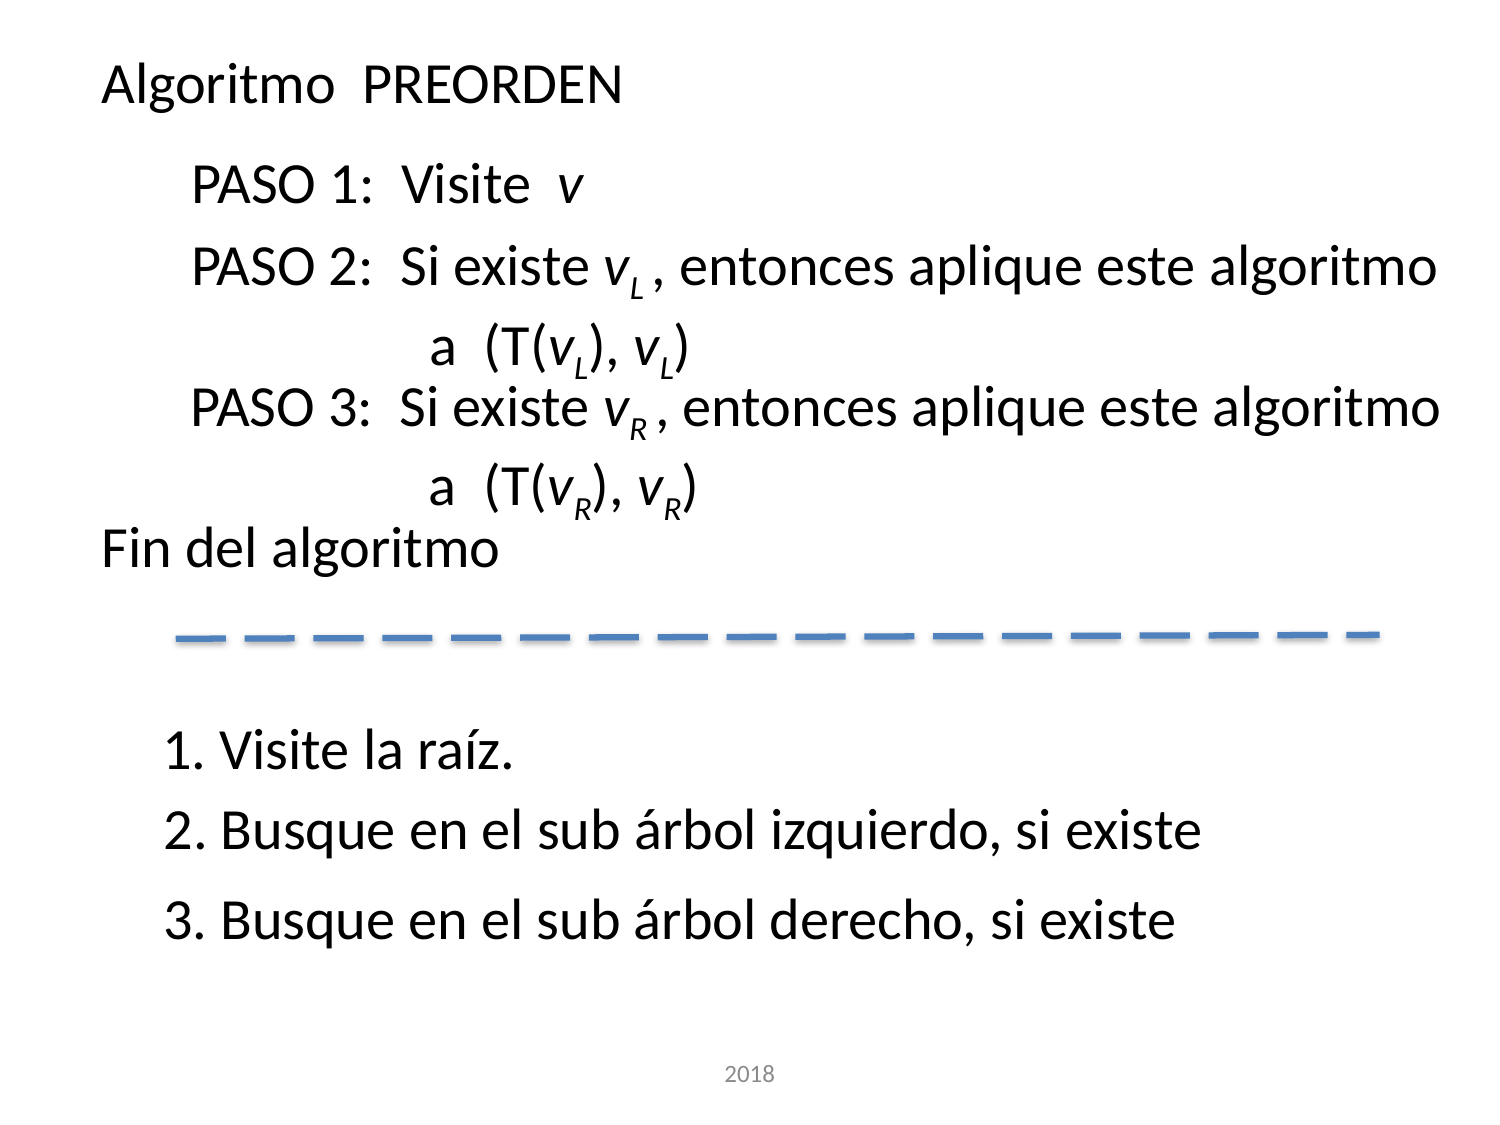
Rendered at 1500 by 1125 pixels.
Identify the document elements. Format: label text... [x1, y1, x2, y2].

text_box 2. Busque en el sub árbol izquierdo, si existe [148, 783, 1381, 869]
footer 2018 [512, 1042, 988, 1103]
text_box PASO 1: Visite v [176, 137, 902, 219]
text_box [175, 634, 1380, 640]
text_box PASO 3: Si existe vR , entonces aplique este algoritmo a (T(vR), vR) [175, 360, 1500, 535]
text_box Algoritmo PREORDEN [86, 37, 804, 123]
text_box 3. Busque en el sub árbol derecho, si existe [148, 873, 1380, 959]
text_box PASO 2: Si existe vL , entonces aplique este algoritmo a (T(vL), vL) [176, 219, 1500, 360]
text_box Fin del algoritmo [86, 501, 1411, 587]
text_box 1. Visite la raíz. [147, 703, 1379, 789]
